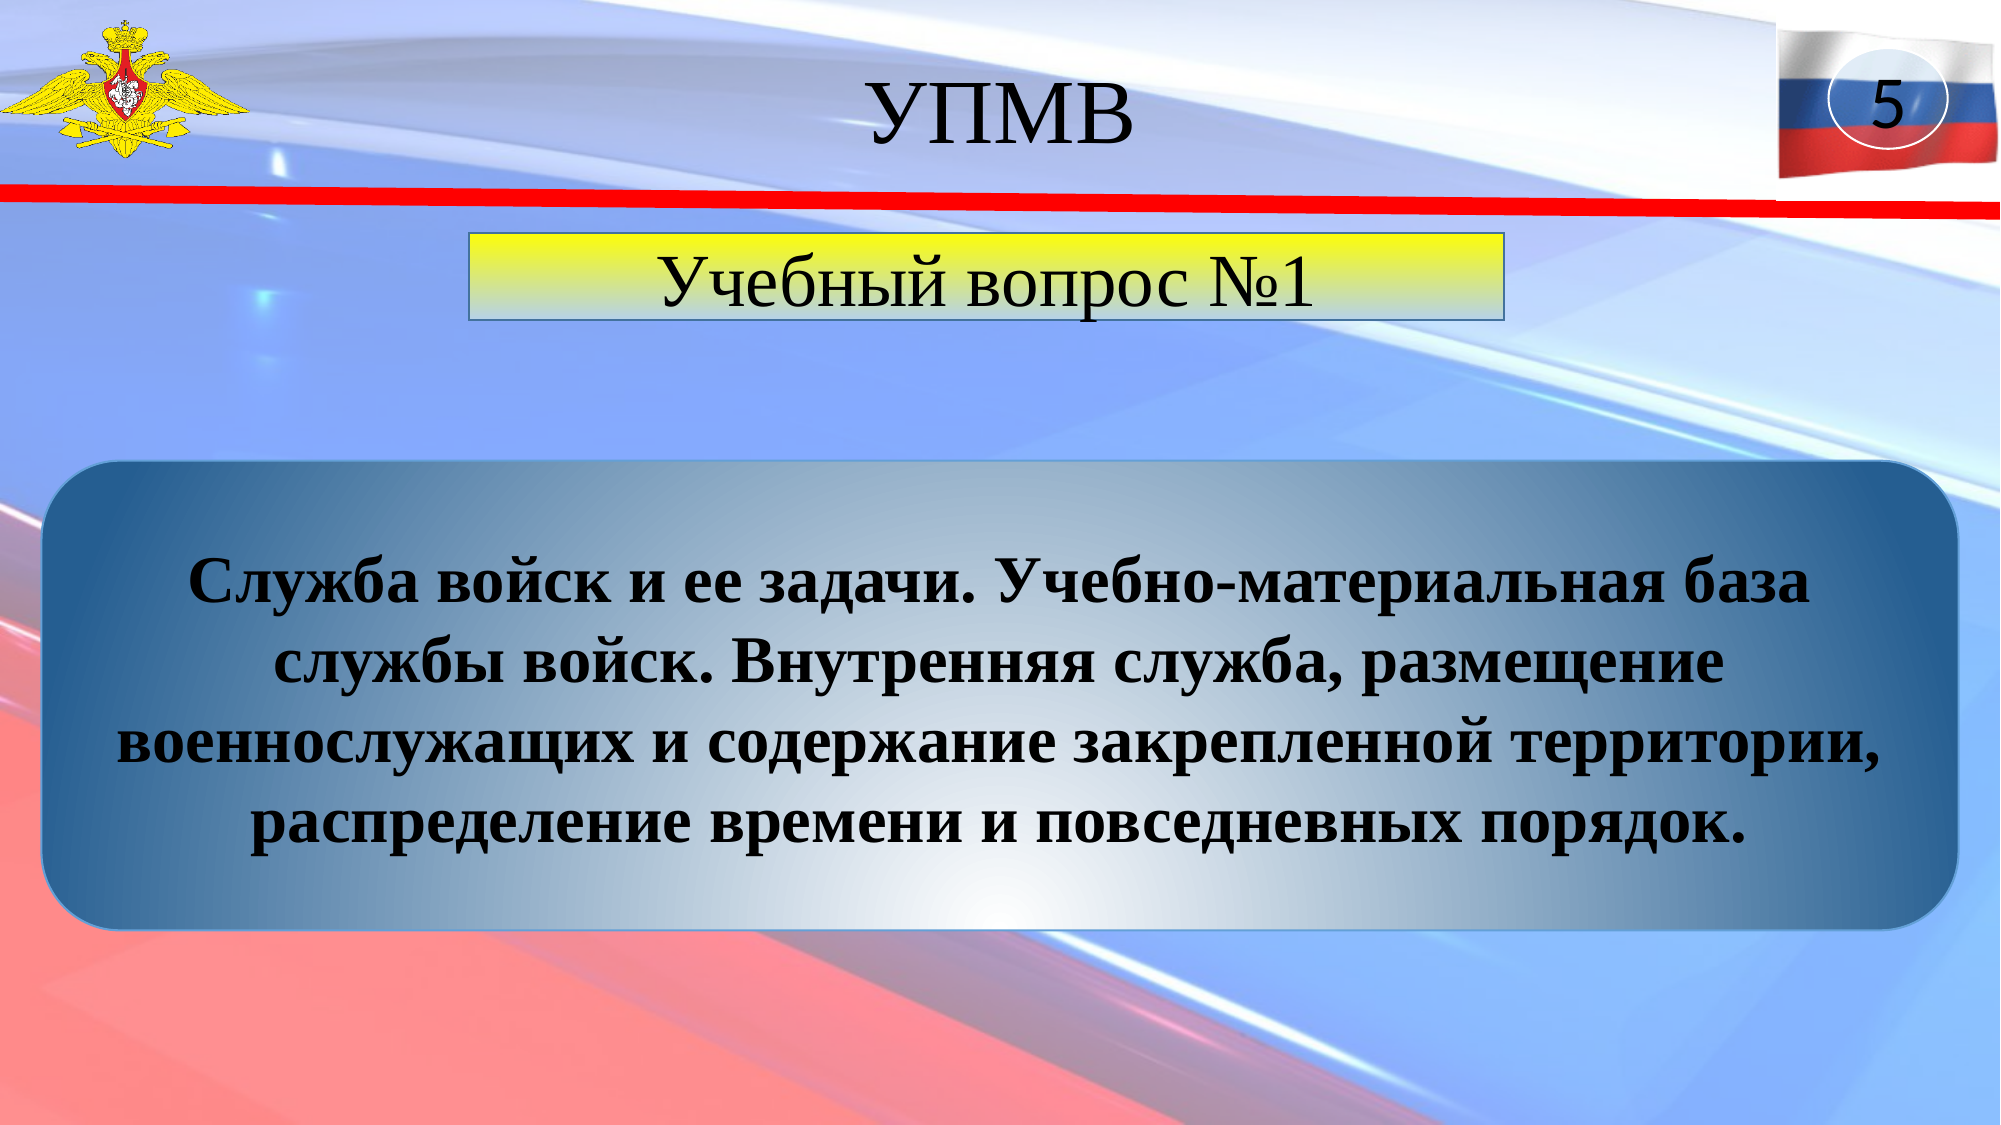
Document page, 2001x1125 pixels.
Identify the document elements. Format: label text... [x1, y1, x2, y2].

picture [0, 0, 250, 190]
title УПМВ [137, 211, 1863, 278]
text_box Учебный вопрос №1 [468, 232, 1505, 321]
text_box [0, 193, 2000, 211]
title УПМВ [250, 59, 1776, 193]
picture [1776, 7, 2000, 201]
text_box Служба войск и ее задачи. Учебно-материальная база службы войск. Внутренняя служба, размещение военнослужащих и содержание закрепленной территории, распределение времени и повседневных порядок. [40, 459, 1960, 932]
